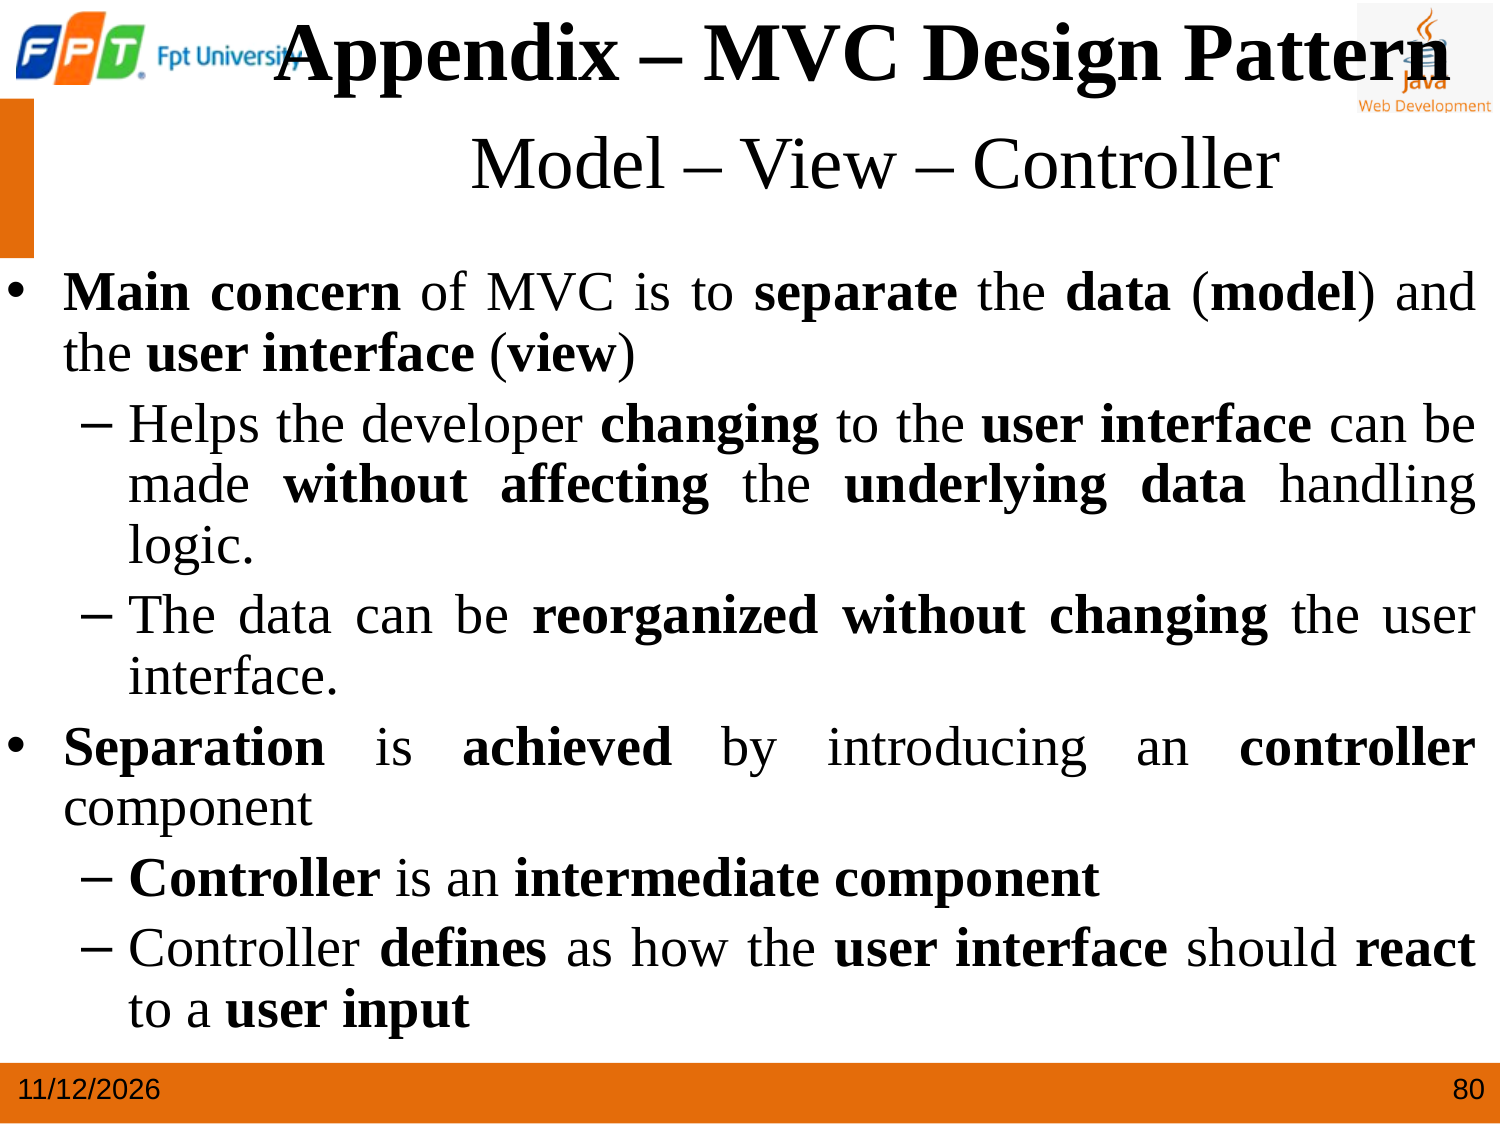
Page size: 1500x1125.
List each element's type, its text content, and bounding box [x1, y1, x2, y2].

title Appendix – MVC Design Pattern Model – View – Controller [246, 0, 1500, 204]
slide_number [2, 1063, 231, 1123]
list Main concern of MVC is to separate the data (model) and the user interface (view) Helps the developer changing to the user interface can be made without affecting the underlying data handling logic. The data can be reorganized without changing the user interface. Separation is achieved by introducing an controller component Controller is an intermediate component Controller defines as how the user interface should react to a user input [0, 254, 1492, 1054]
slide_number 80 [1050, 1063, 1500, 1124]
picture [16, 11, 246, 85]
